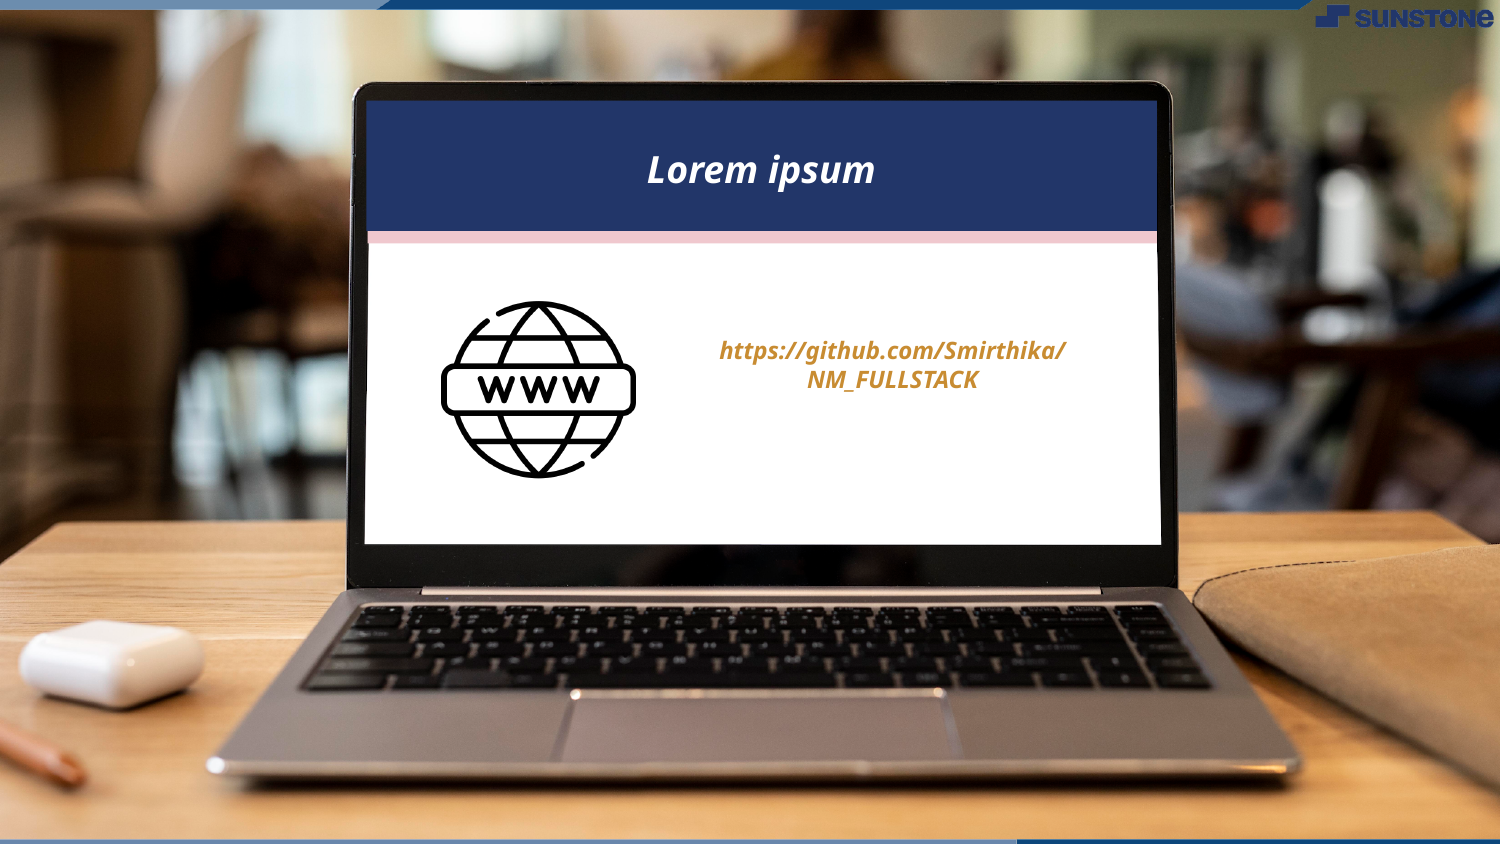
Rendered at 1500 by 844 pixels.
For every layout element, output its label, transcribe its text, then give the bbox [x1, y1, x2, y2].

picture [0, 0, 1500, 844]
list Lorem ipsum [432, 131, 1091, 206]
list https://github.com/Smirthika/ NM_FULLSTACK [669, 327, 1116, 402]
